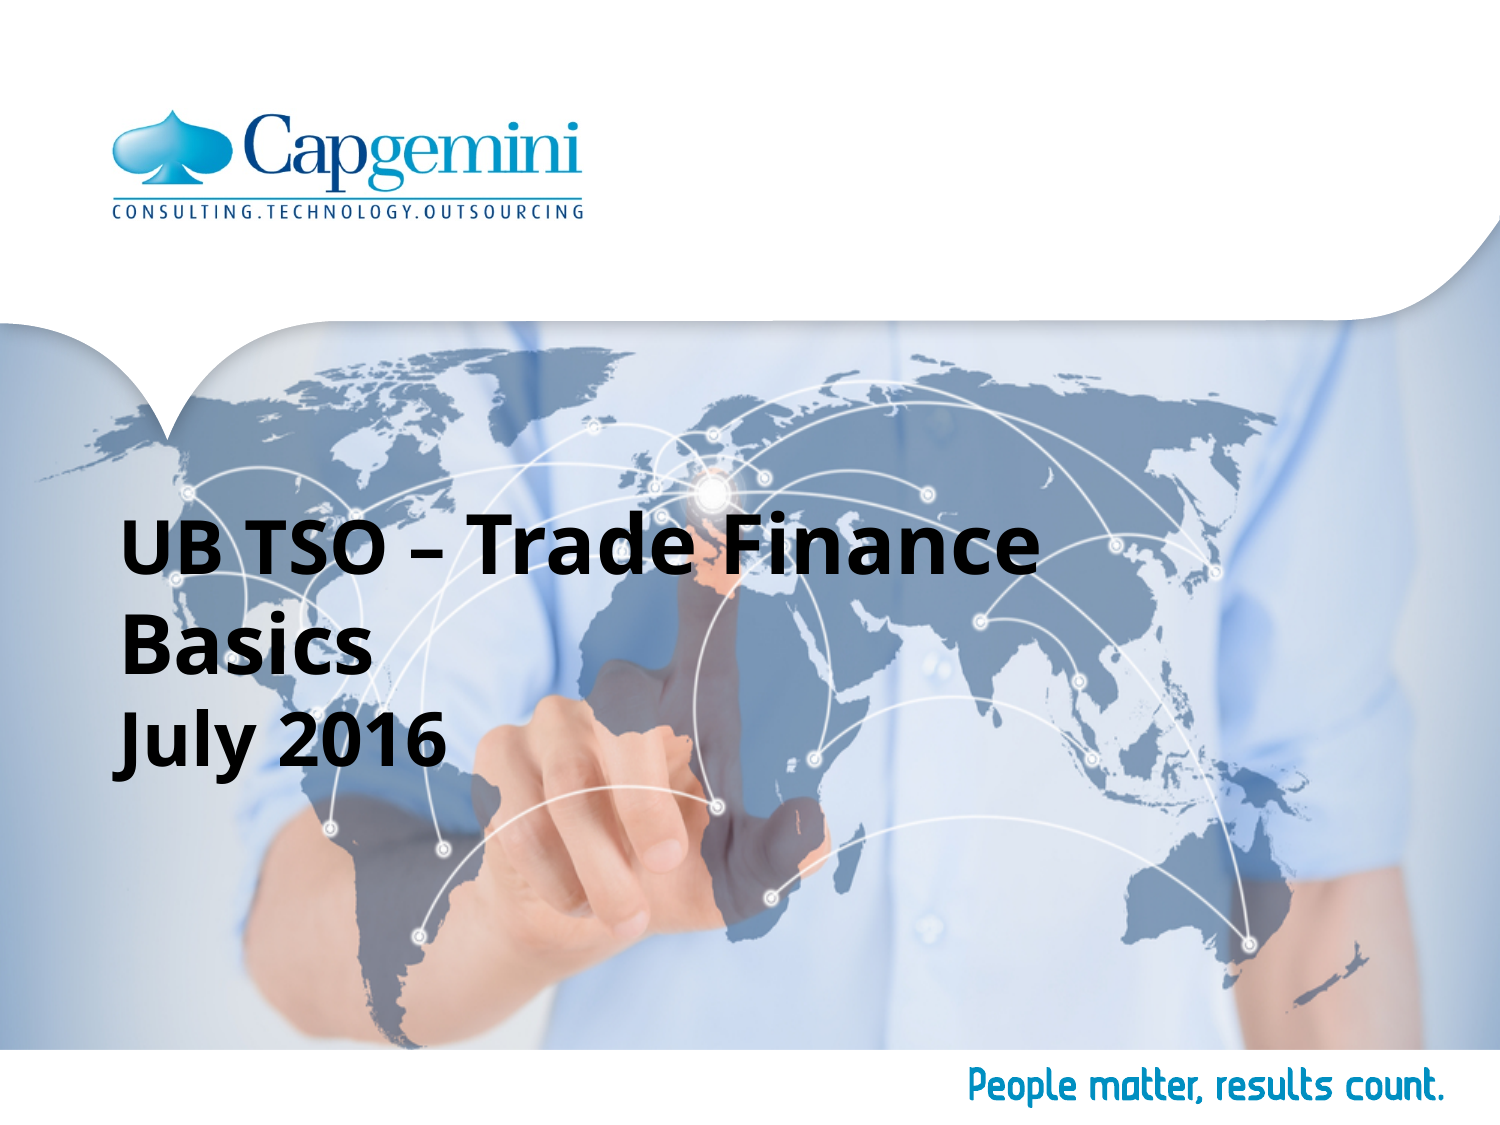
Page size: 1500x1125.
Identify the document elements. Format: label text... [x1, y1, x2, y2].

title UB TSO – Trade Finance Basics July 2016 [0, 485, 1196, 666]
picture [111, 108, 584, 221]
picture [0, 221, 1500, 1049]
